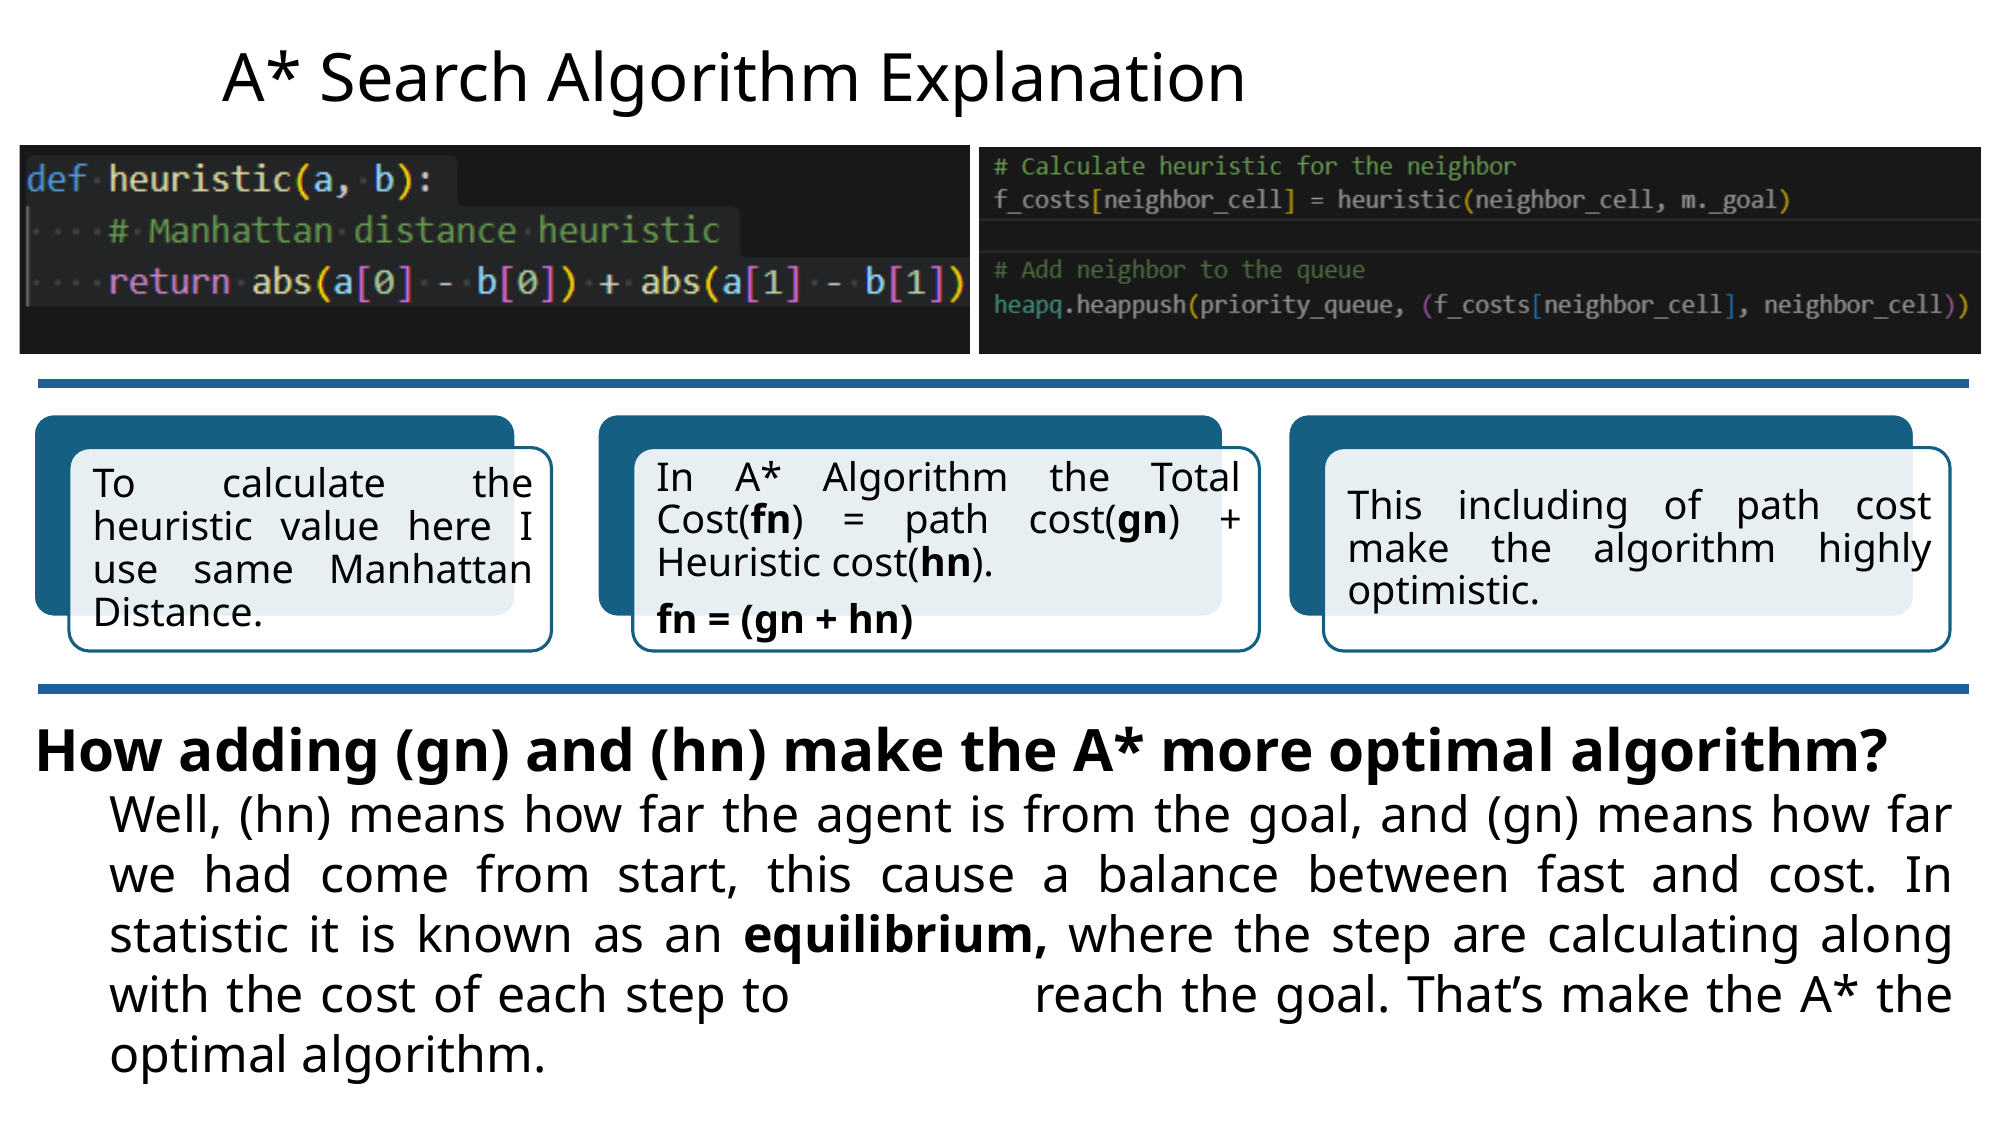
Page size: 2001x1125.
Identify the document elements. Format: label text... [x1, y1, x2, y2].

picture [18, 145, 971, 355]
picture [978, 146, 1981, 354]
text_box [19, 413, 1970, 652]
text_box How adding (gn) and (hn) make the A* more optimal algorithm? Well, (hn) means how far the agent is from the goal, and (gn) means how far we had come from start, this cause a balance between fast and cost. In statistic it is known as an equilibrium, where the step are calculating along with the cost of each step to reach the goal. That’s make the A* the optimal algorithm. [19, 705, 1969, 1091]
title A* Search Algorithm Explanation [19, 24, 1453, 123]
